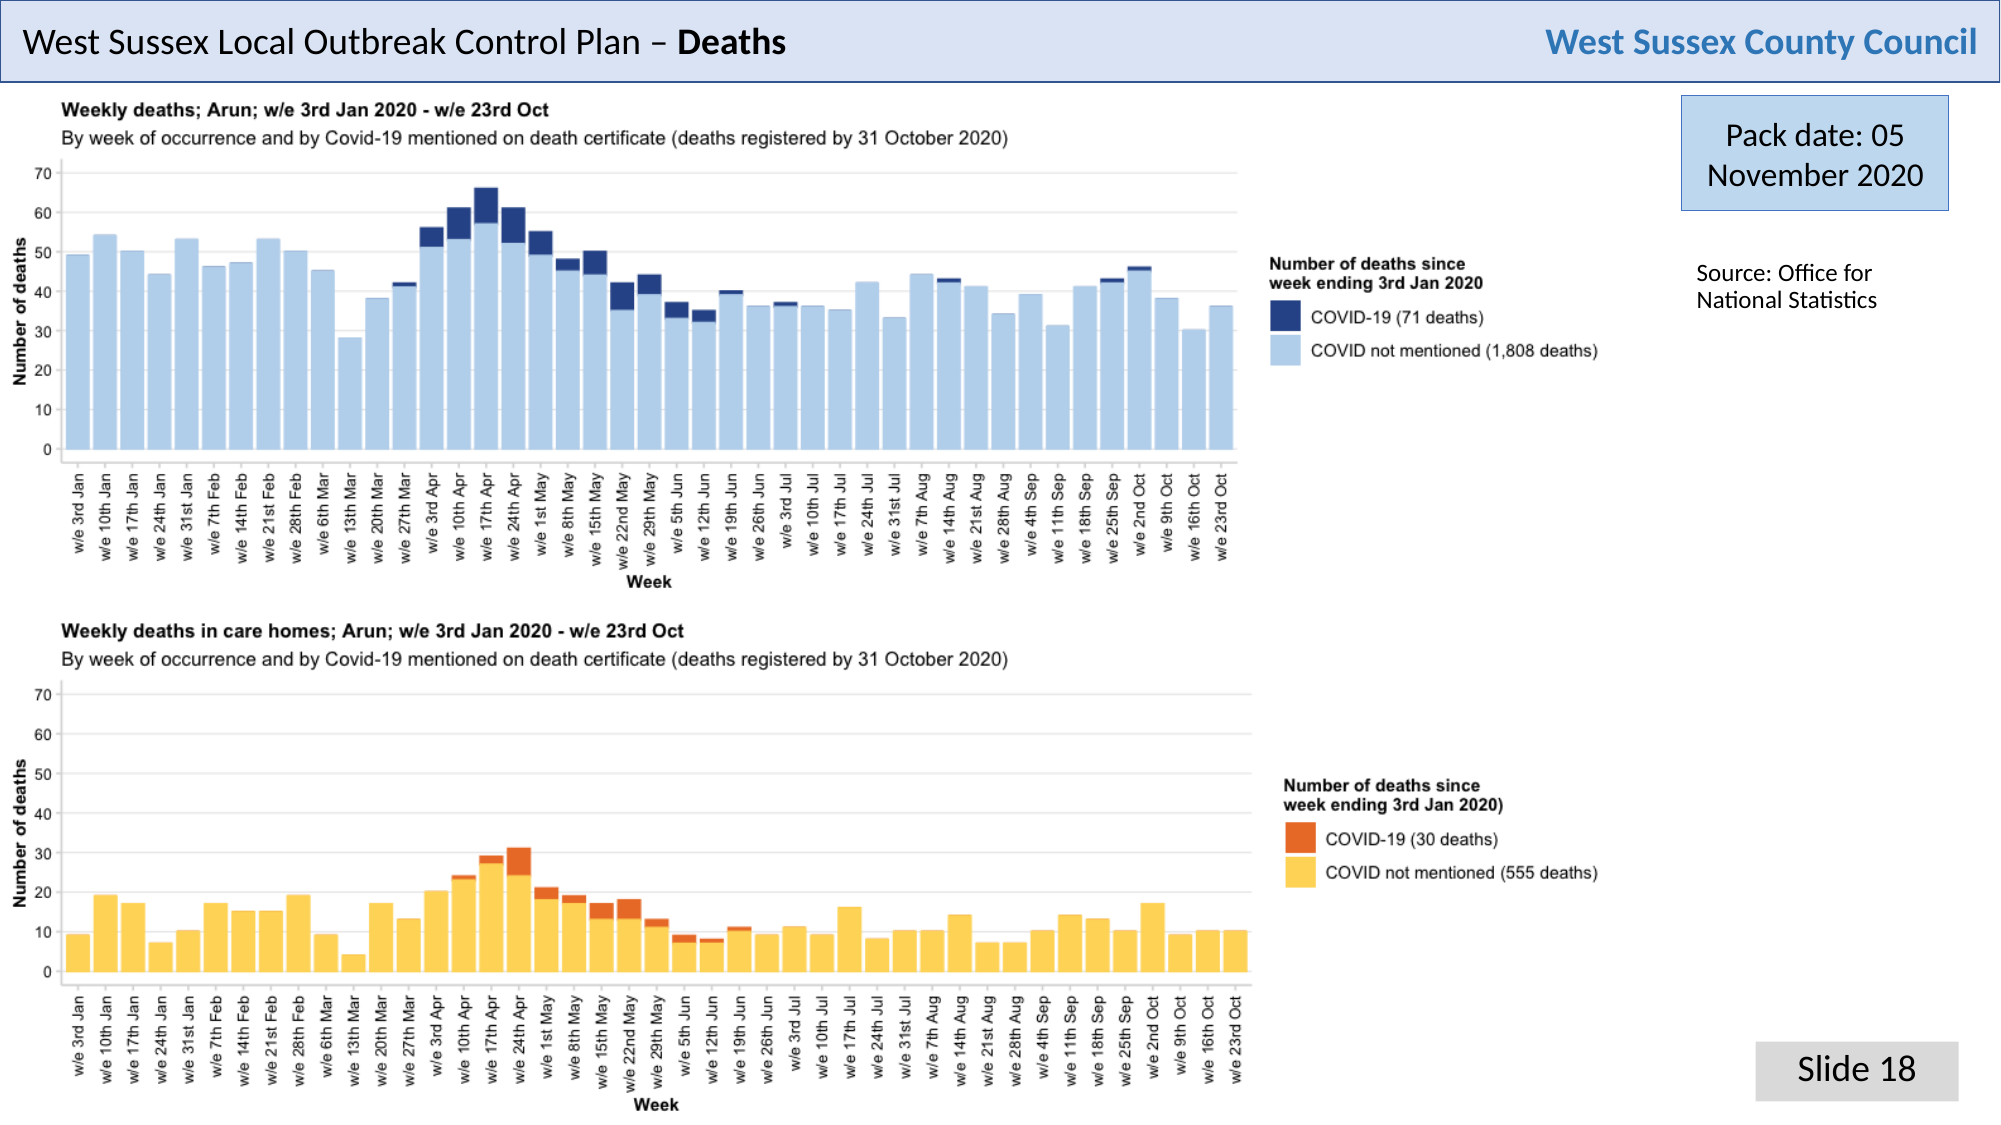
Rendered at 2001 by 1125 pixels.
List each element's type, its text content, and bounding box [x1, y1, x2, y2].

list Source: Office for National Statistics [1681, 252, 1959, 289]
list Slide 18 [1755, 1041, 1959, 1102]
picture [3, 91, 1619, 602]
picture [3, 612, 1619, 1125]
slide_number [1681, 95, 1949, 211]
